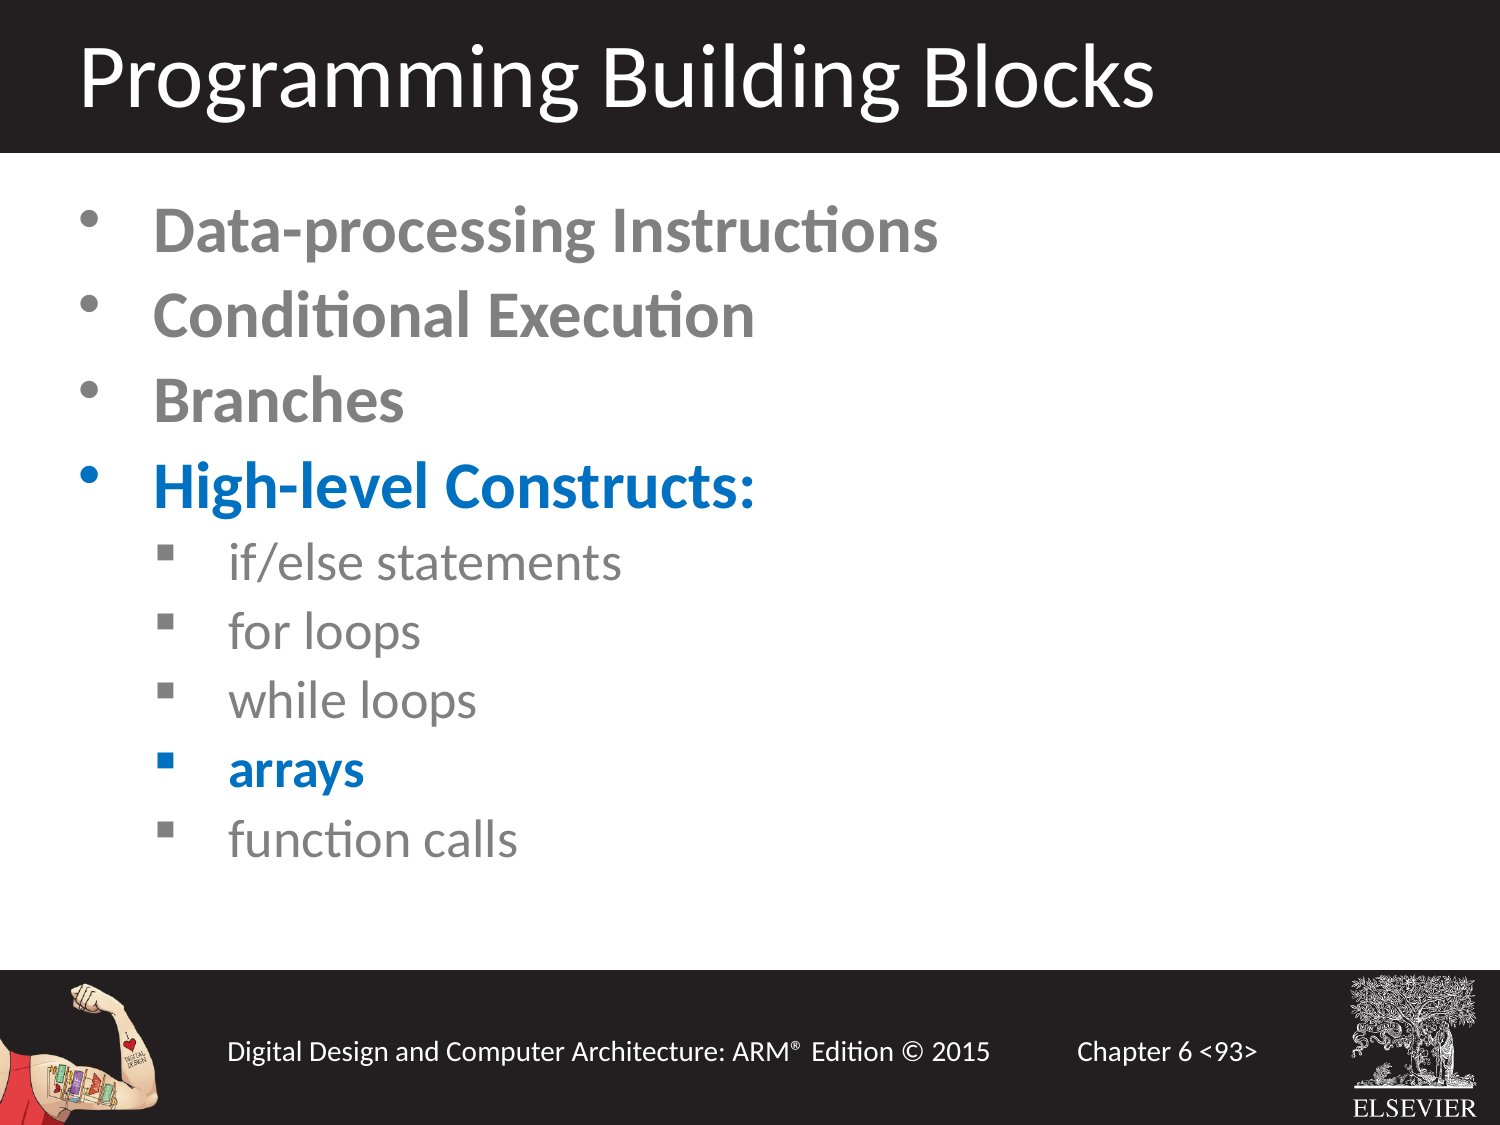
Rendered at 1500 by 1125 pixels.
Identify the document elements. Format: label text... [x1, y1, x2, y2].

picture [0, 979, 163, 1125]
text_box Programming Building Blocks [63, 8, 1488, 133]
text_box Data-processing Instructions Conditional Execution Branches High-level Constructs: if/else statements for loops while loops arrays function calls [63, 187, 1413, 1000]
picture [1350, 974, 1477, 1117]
